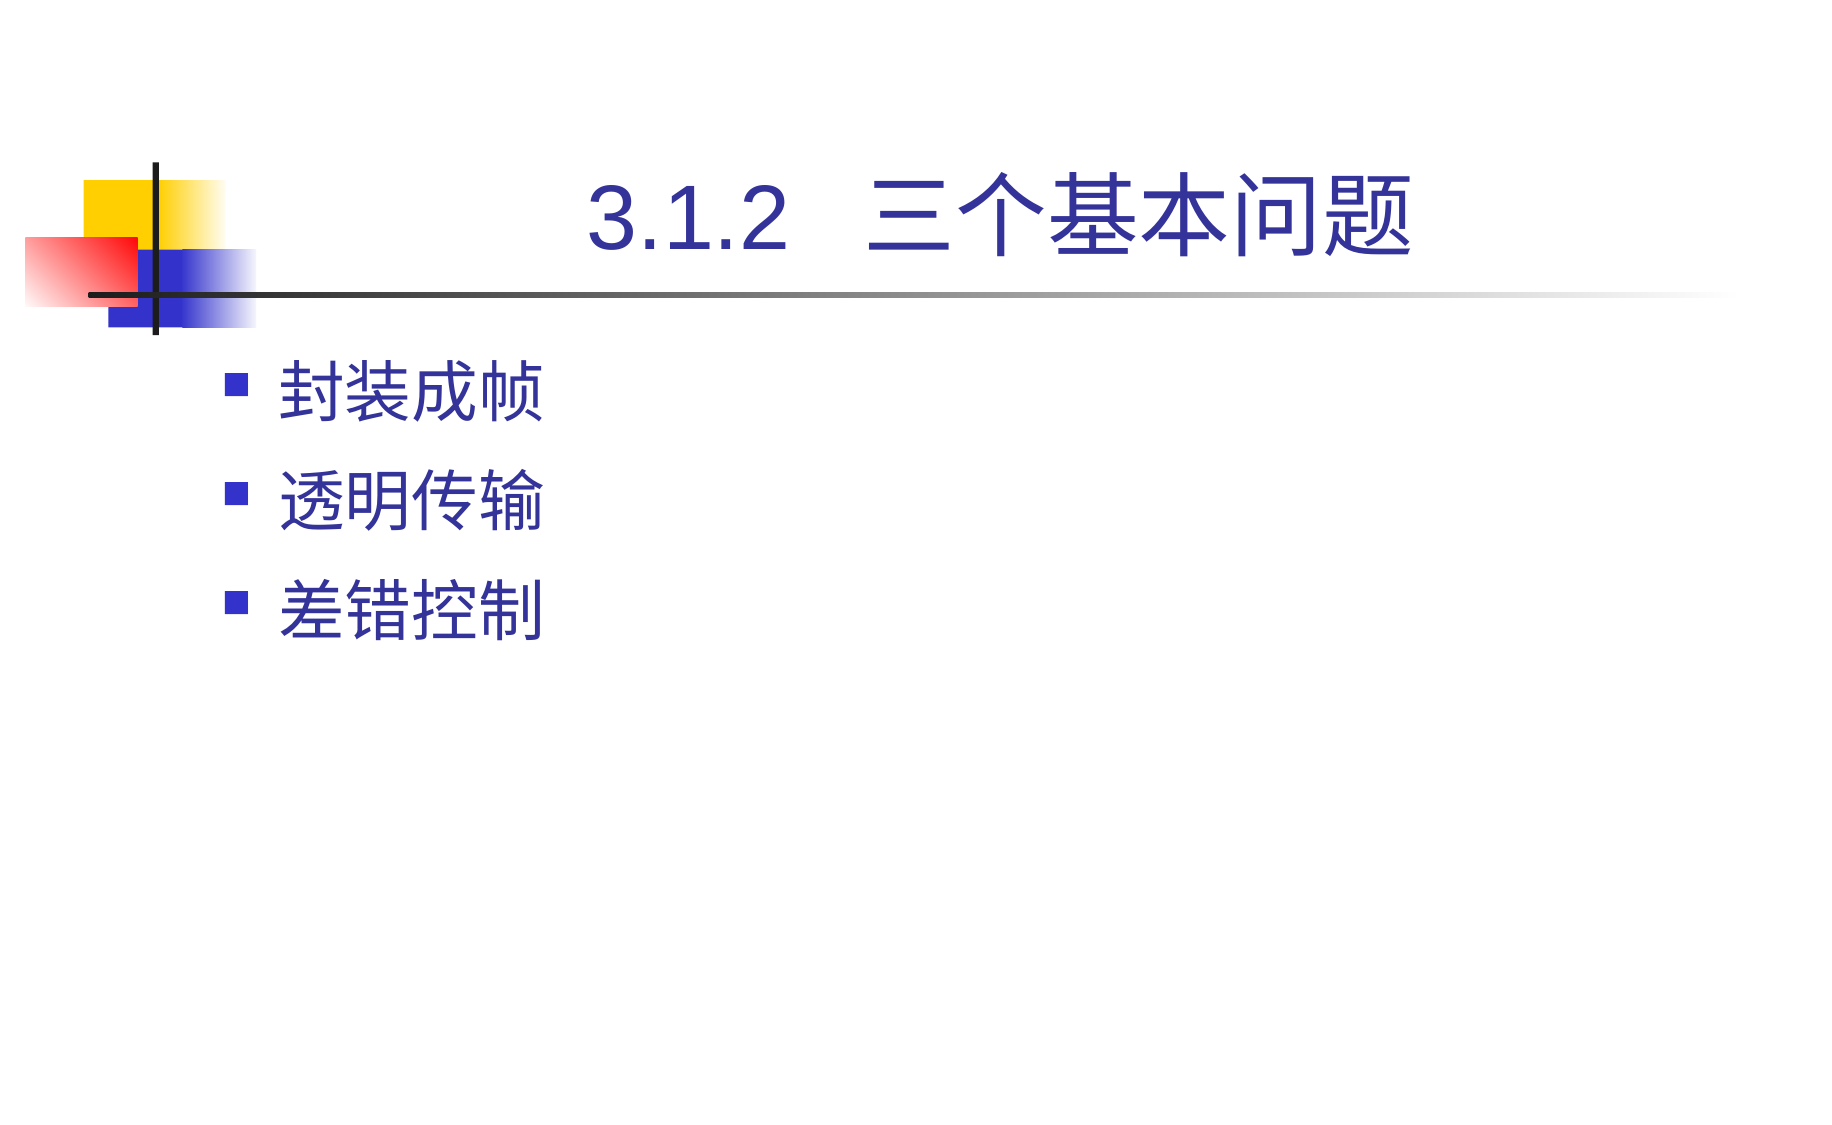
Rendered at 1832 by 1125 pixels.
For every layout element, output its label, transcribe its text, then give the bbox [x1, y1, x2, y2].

title 3.1.2 三个基本问题 [230, 35, 1791, 275]
list 封装成帧 透明传输 差错控制 [206, 326, 1764, 1002]
